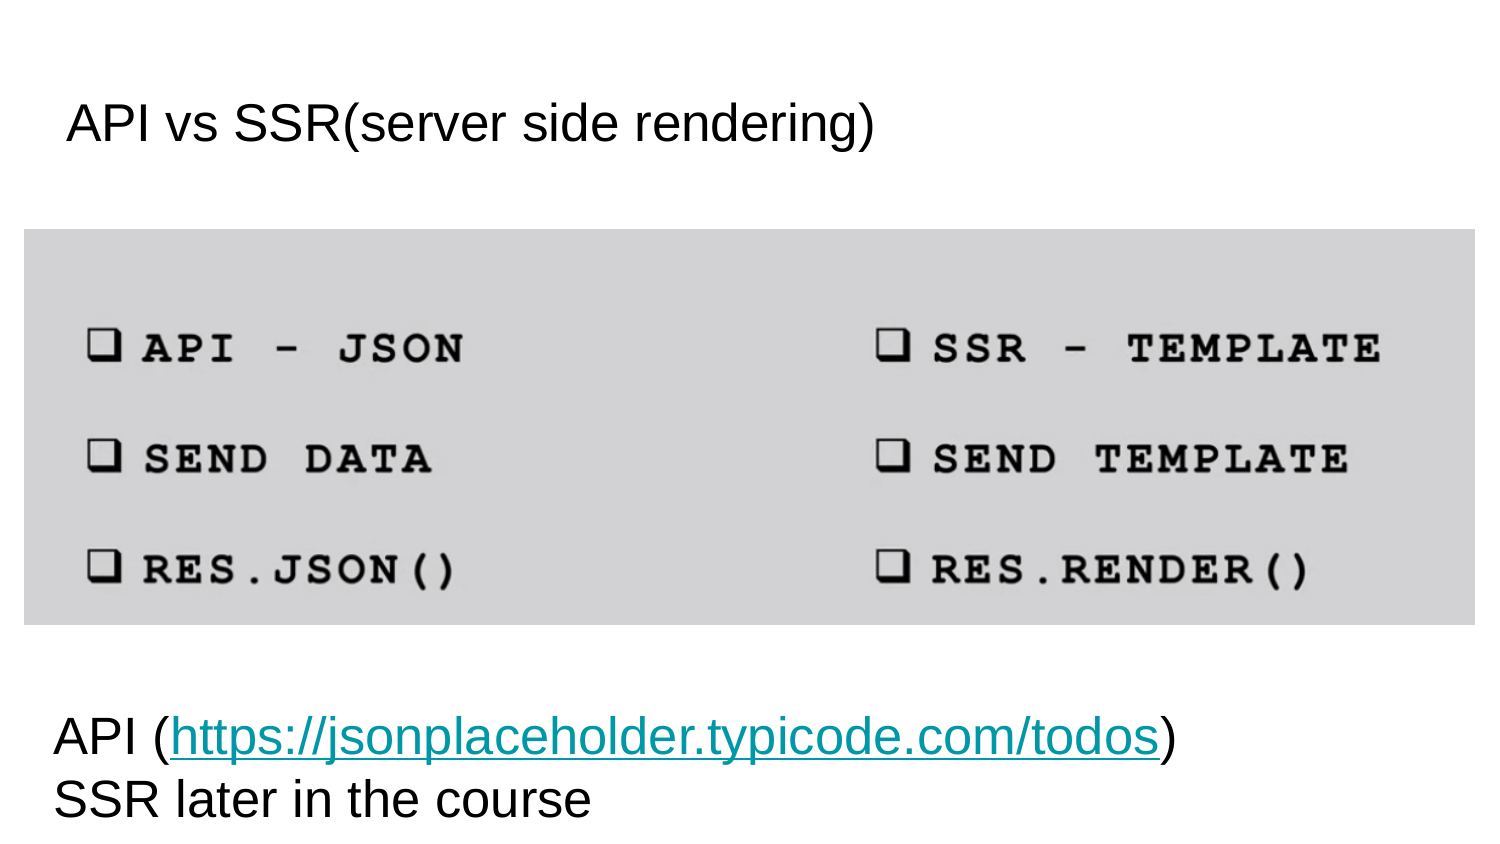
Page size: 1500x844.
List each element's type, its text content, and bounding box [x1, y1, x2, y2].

title API vs SSR(server side rendering) [51, 72, 1449, 167]
title API (https://jsonplaceholder.typicode.com/todos) SSR later in the course [38, 687, 1437, 844]
picture [24, 229, 1476, 625]
